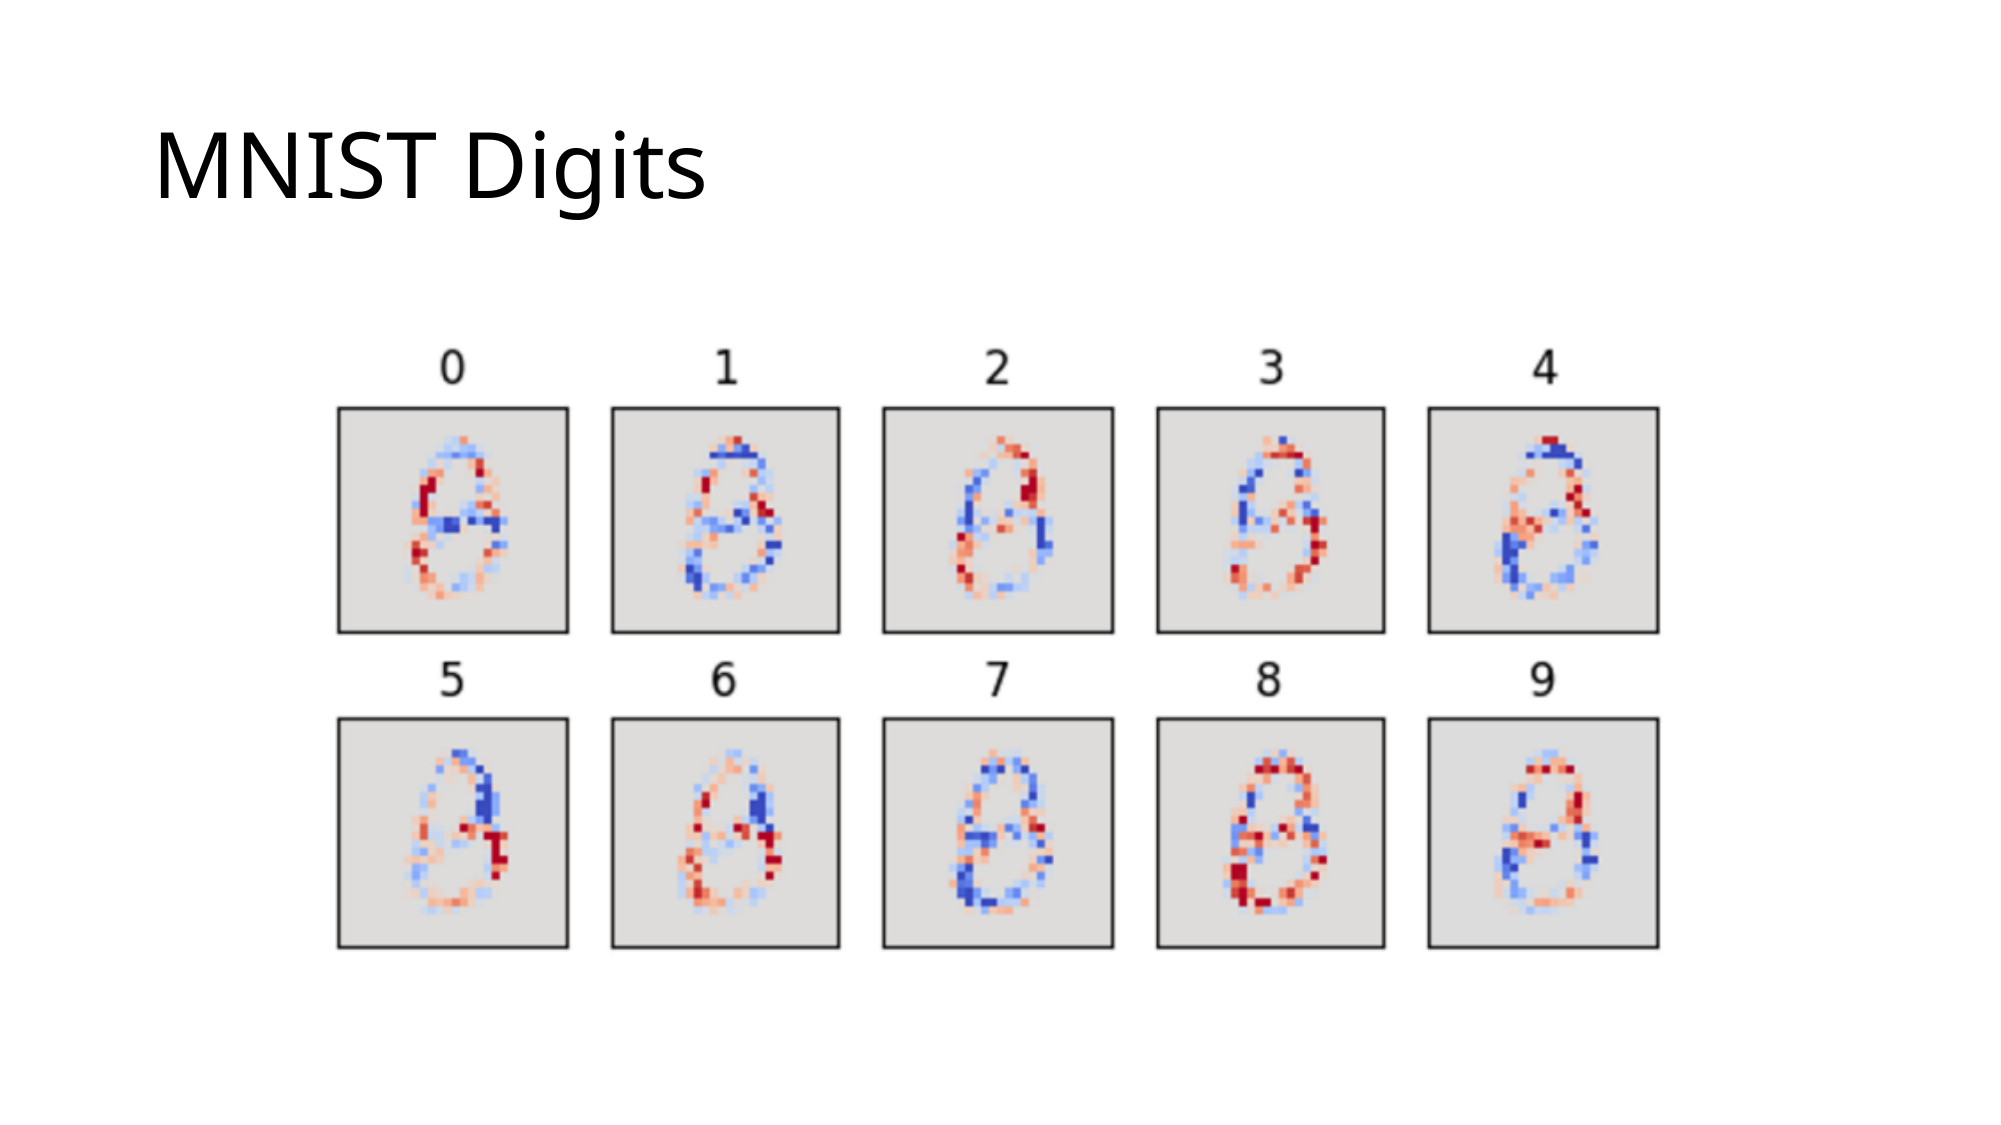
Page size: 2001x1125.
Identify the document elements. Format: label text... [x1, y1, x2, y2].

title MNIST Digits [137, 59, 1863, 278]
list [307, 277, 1732, 1036]
